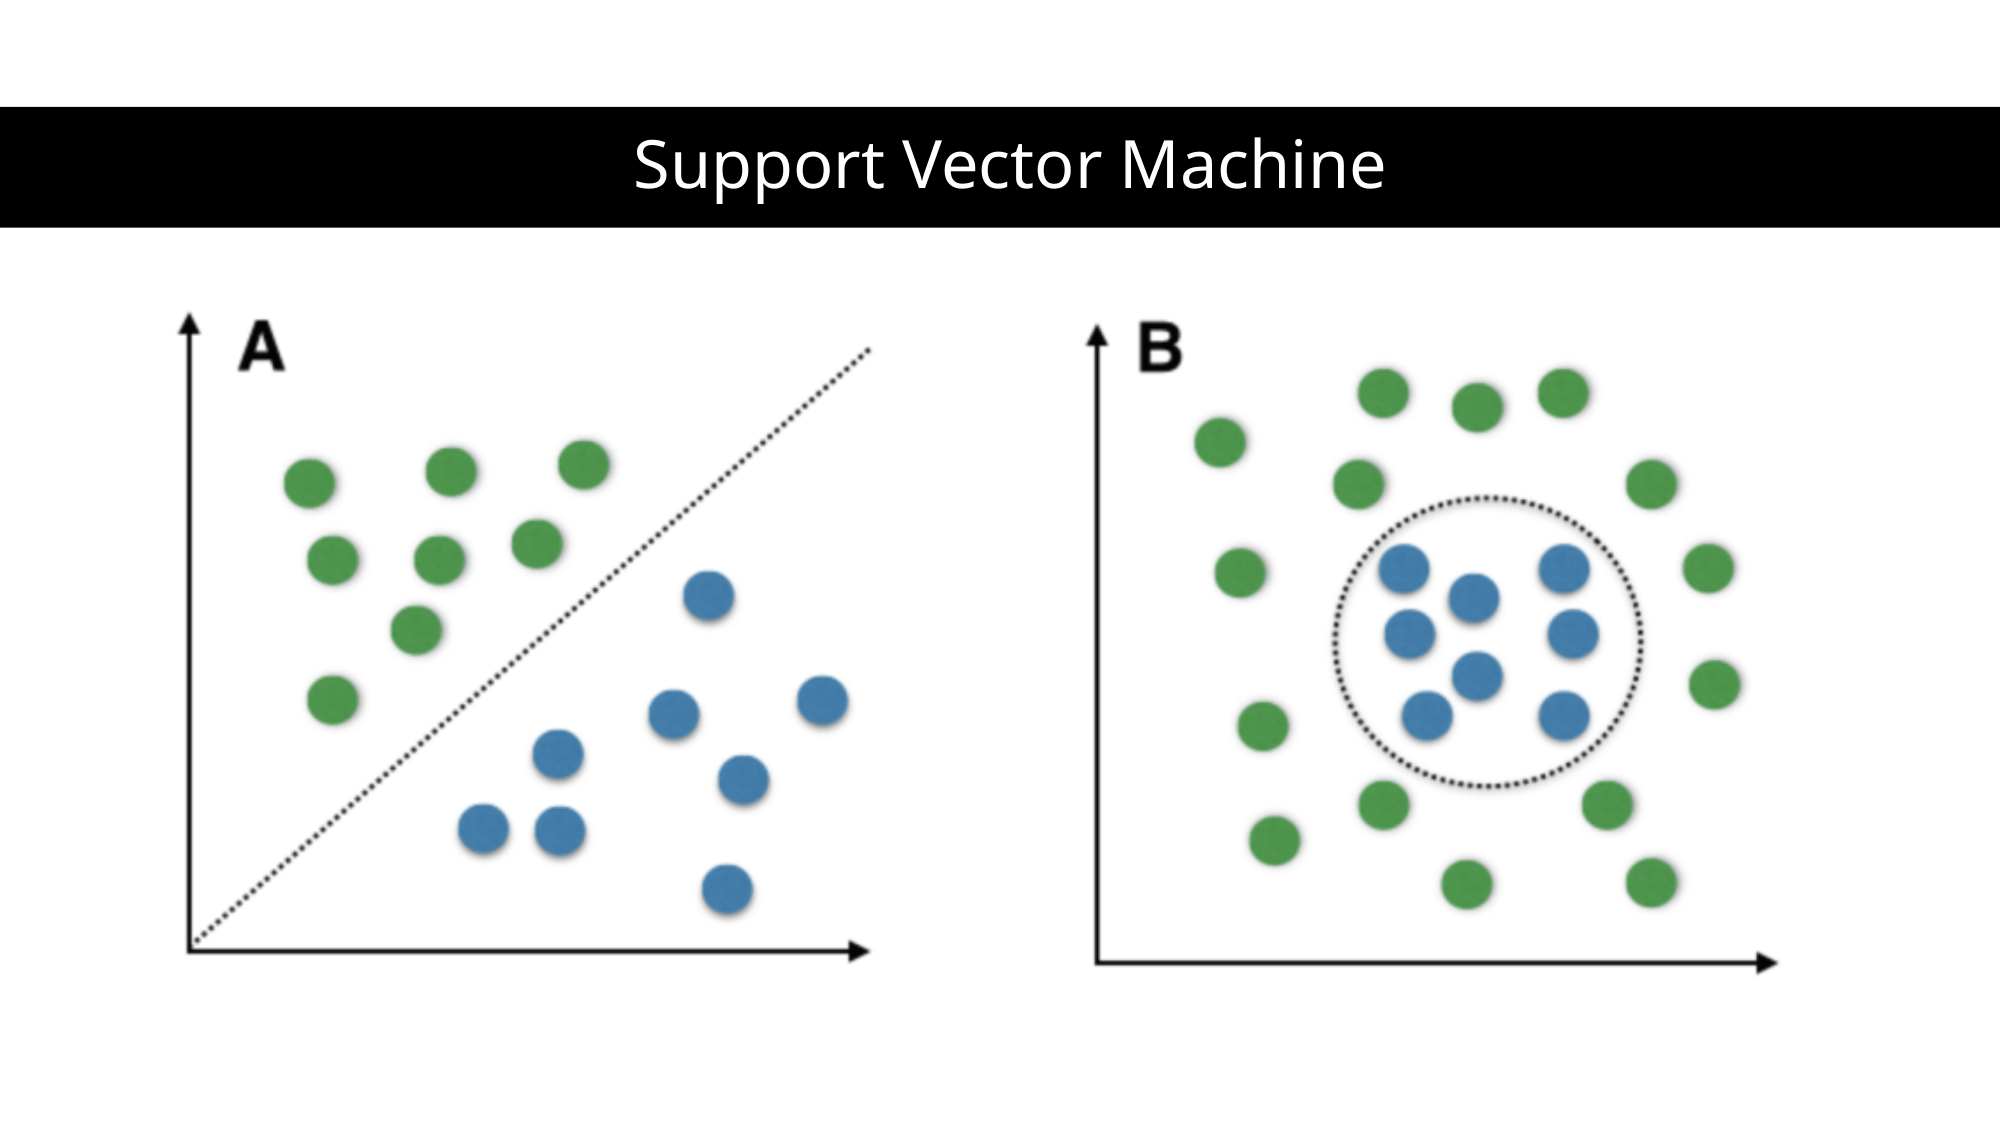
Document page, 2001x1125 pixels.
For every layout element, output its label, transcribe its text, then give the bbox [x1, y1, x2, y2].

picture [120, 274, 1880, 997]
text_box [0, 105, 2000, 229]
title Support Vector Machine [91, 105, 1931, 228]
